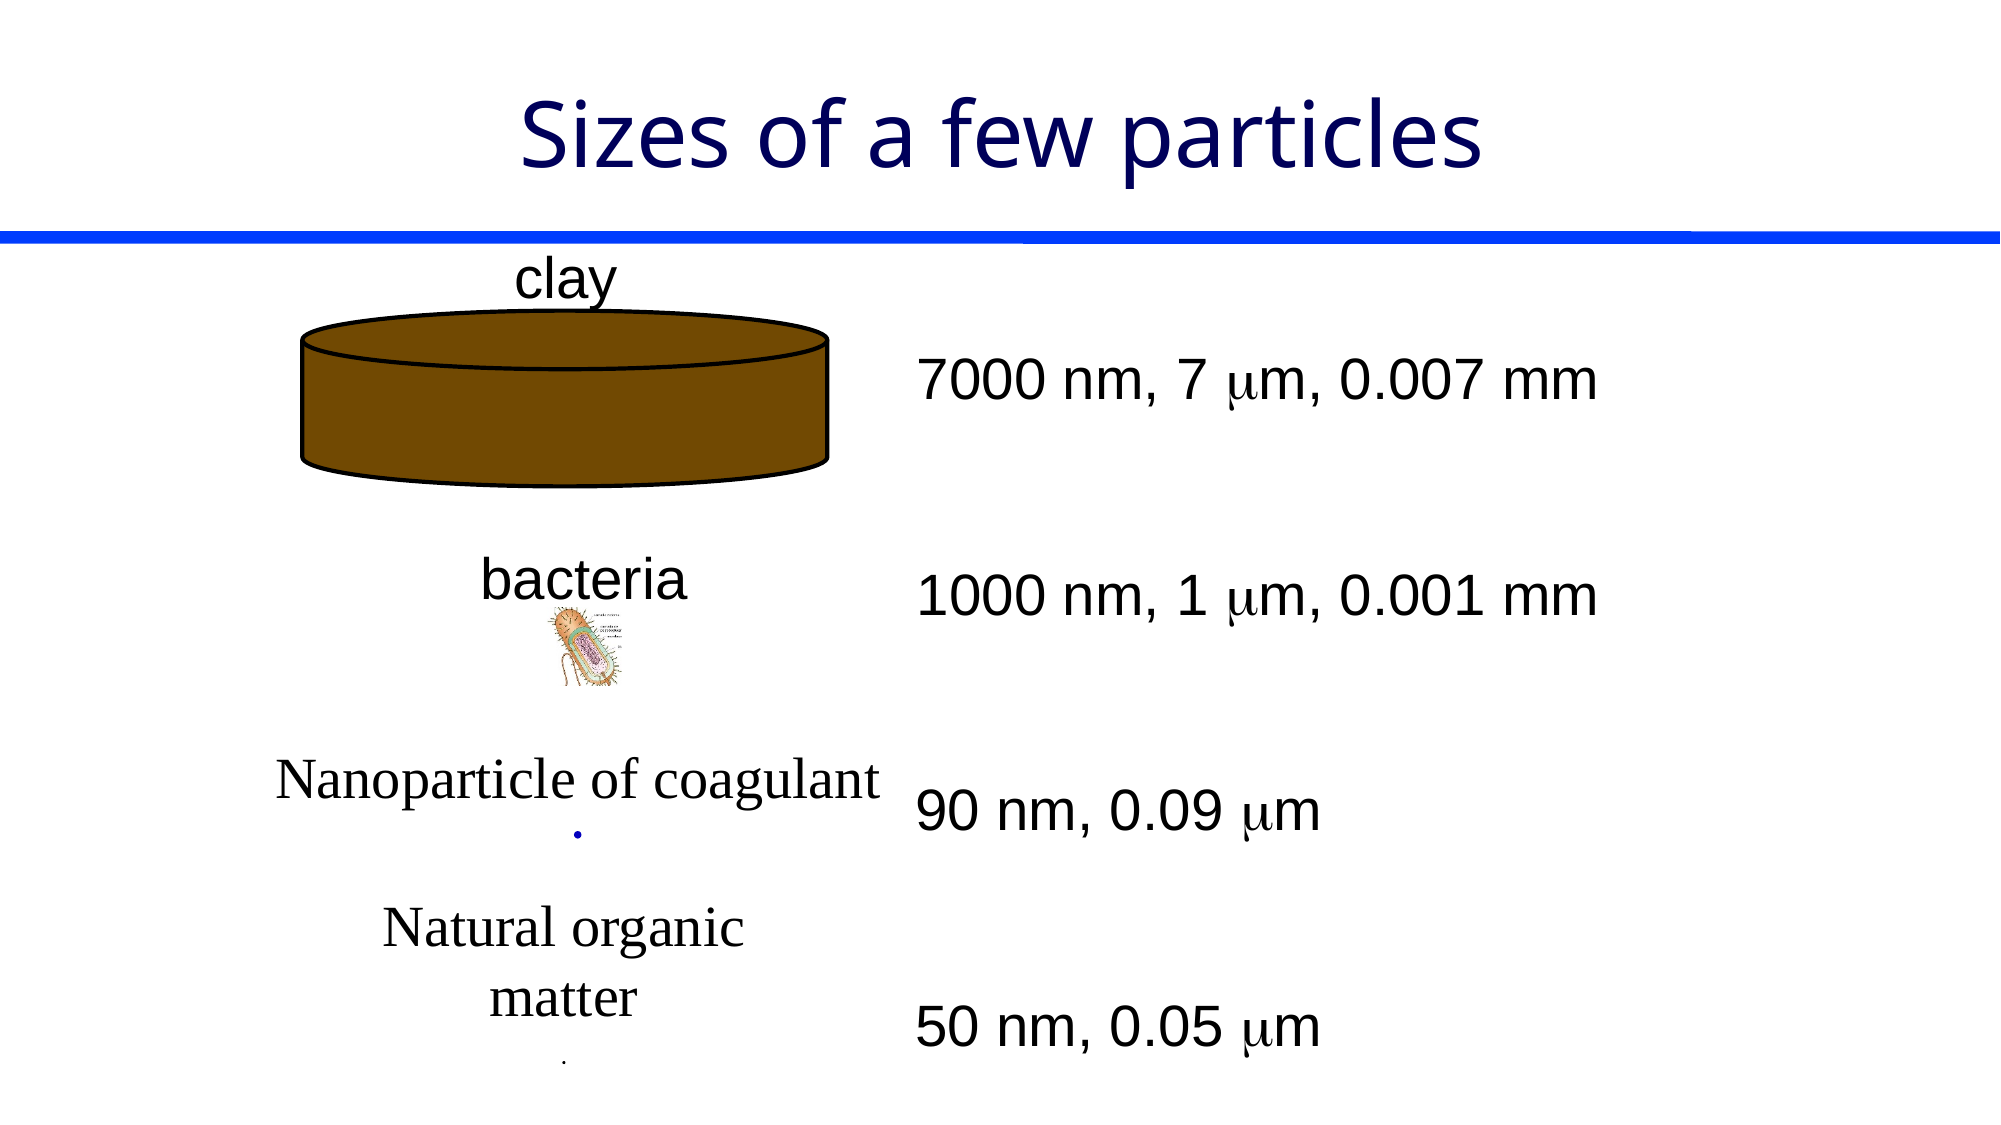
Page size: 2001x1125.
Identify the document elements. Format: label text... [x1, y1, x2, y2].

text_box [302, 232, 828, 487]
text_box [354, 880, 773, 1065]
text_box 50 nm, 0.05 mm [900, 980, 1338, 1066]
title Sizes of a few particles [75, 37, 1930, 225]
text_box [463, 533, 705, 687]
text_box 7000 nm, 7 mm, 0.007 mm [902, 333, 1615, 419]
text_box 90 nm, 0.09 mm [900, 765, 1338, 850]
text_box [256, 732, 899, 839]
text_box 1000 nm, 1 mm, 0.001 mm [902, 549, 1615, 635]
